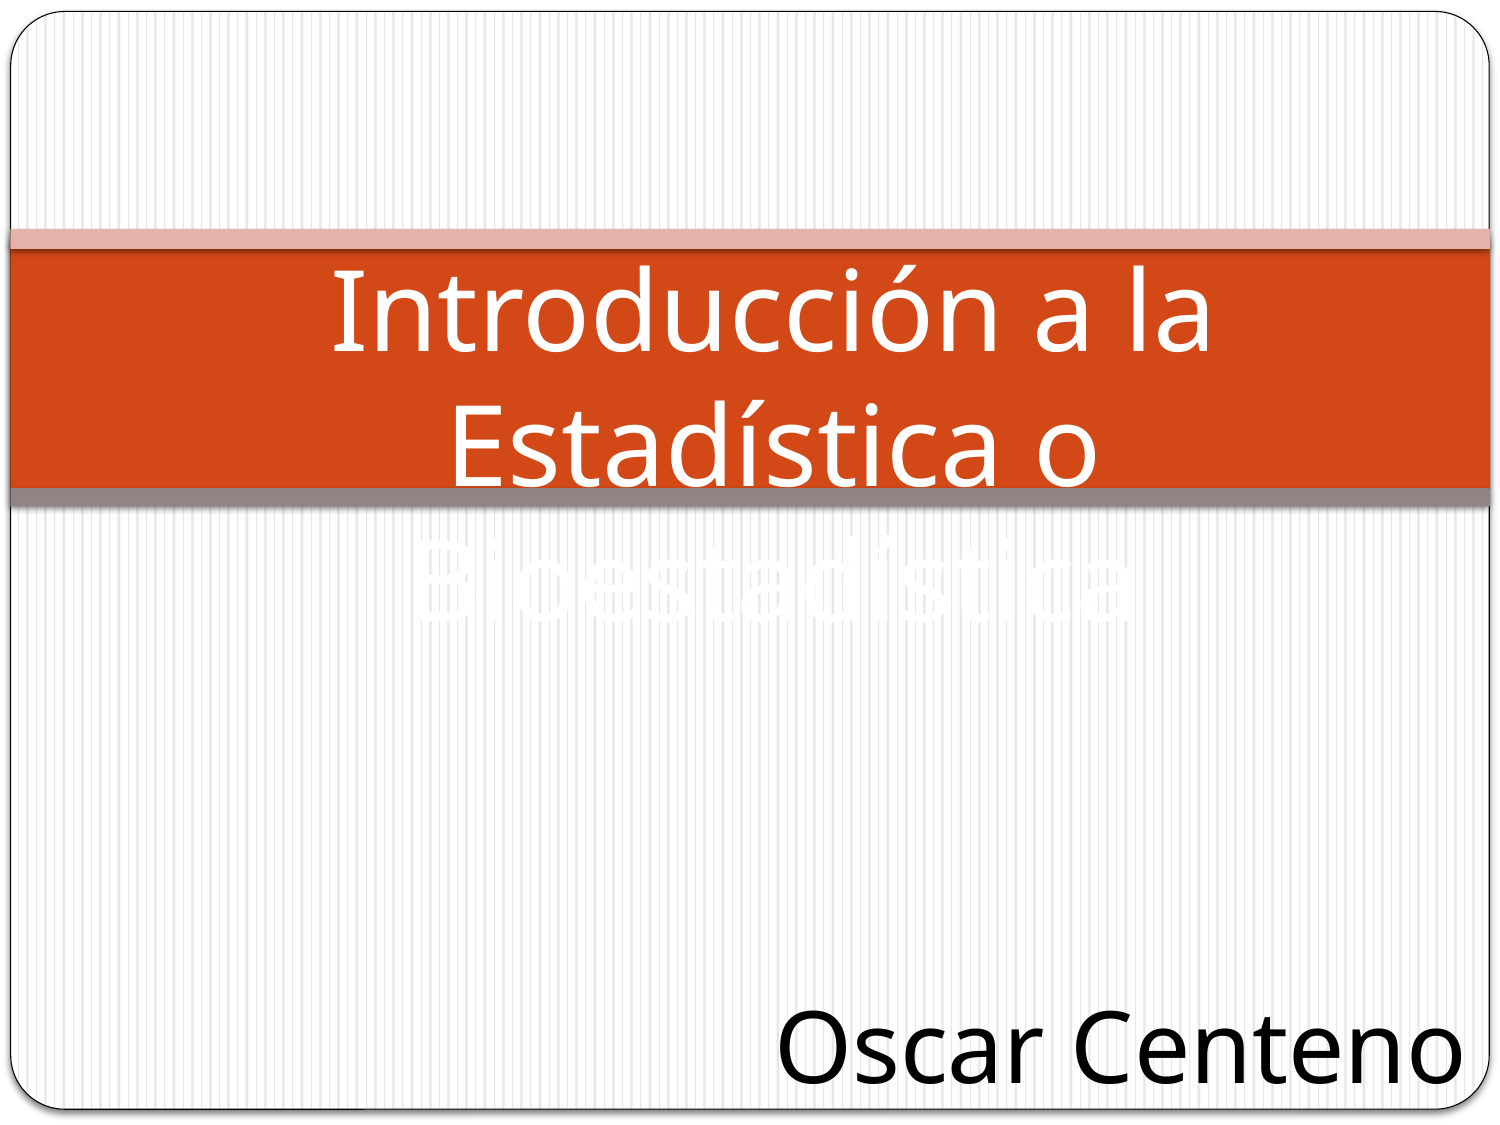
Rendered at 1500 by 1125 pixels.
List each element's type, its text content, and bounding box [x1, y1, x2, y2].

text_box Oscar Centeno Mora [584, 975, 1483, 1125]
text_box Introducción a la Estadística o Bioestadística [100, 231, 1447, 682]
